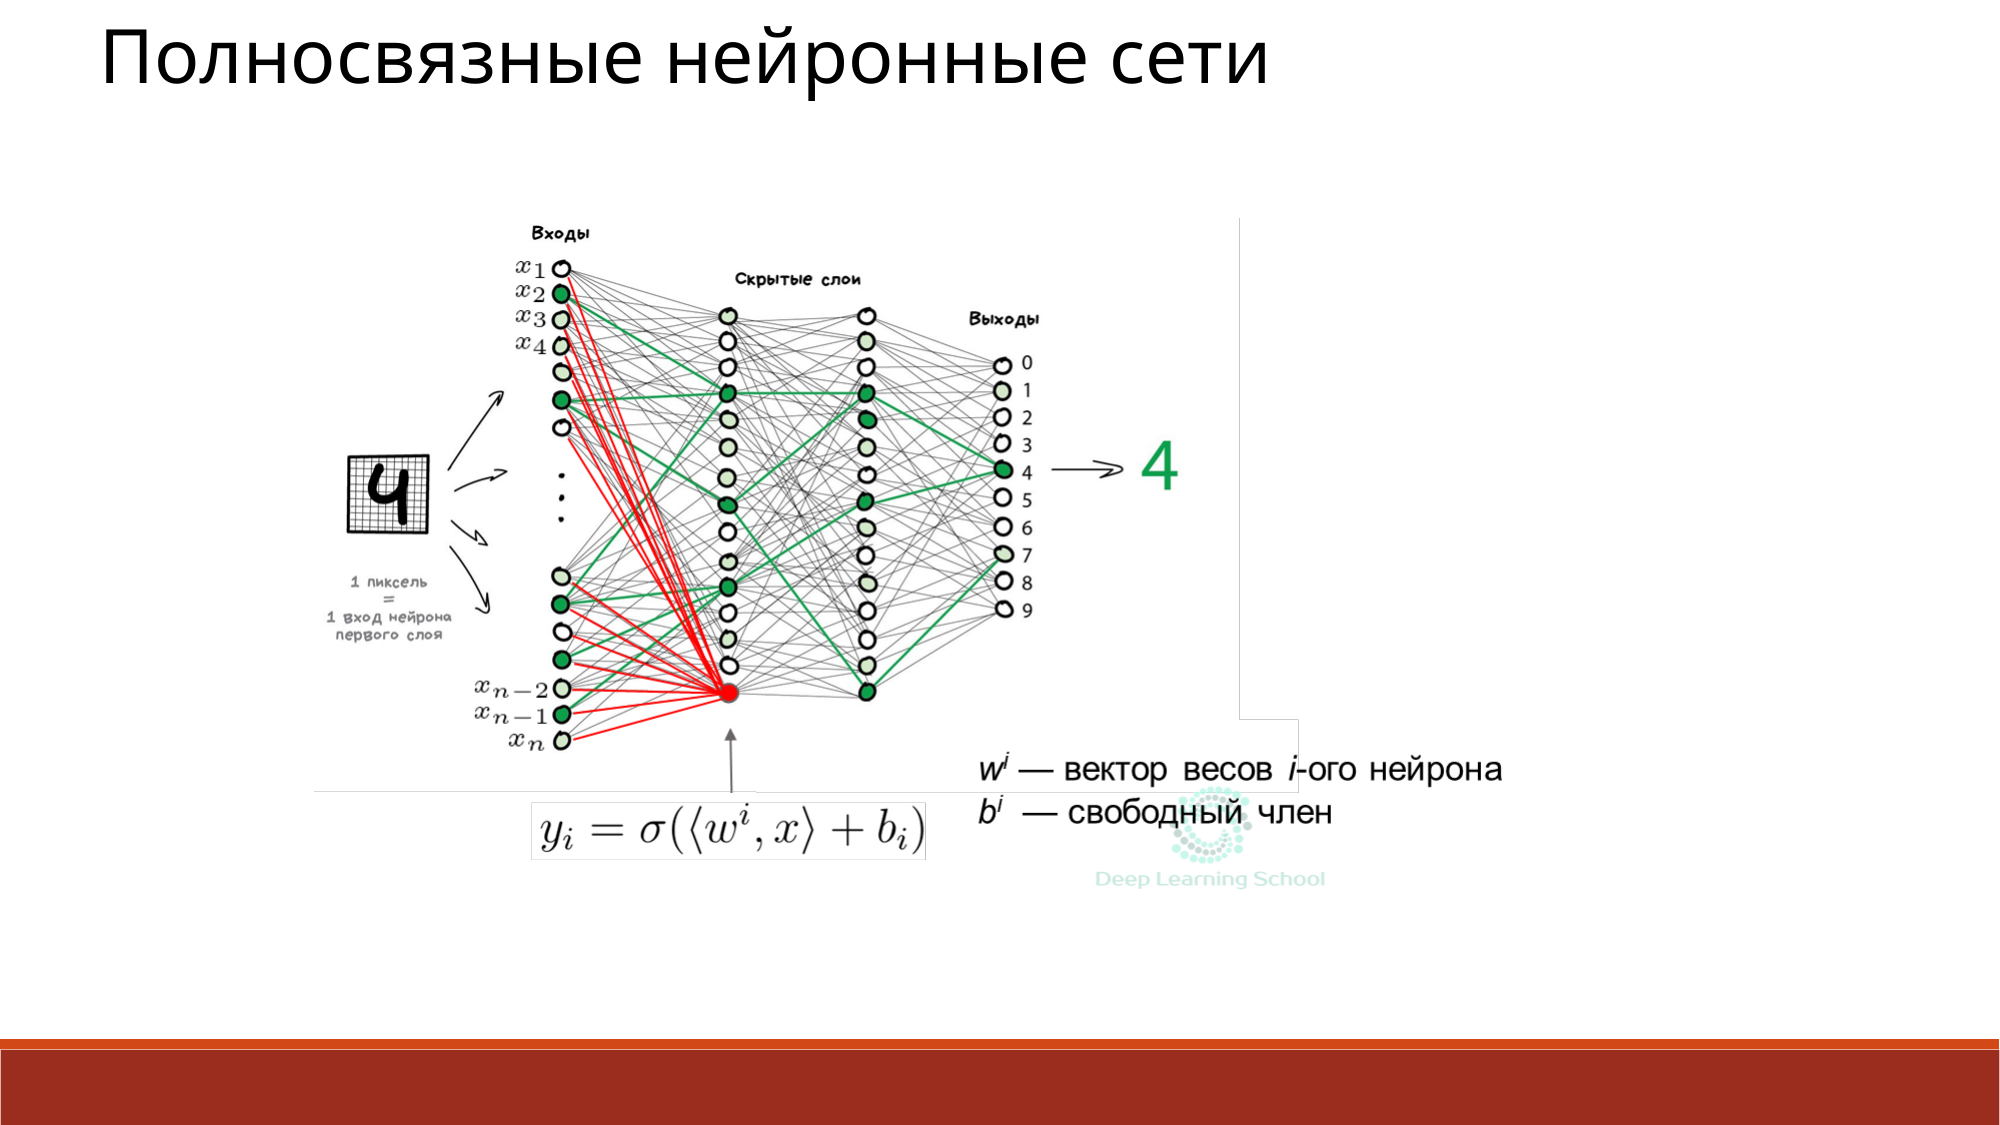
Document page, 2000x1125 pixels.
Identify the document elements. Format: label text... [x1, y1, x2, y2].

text_box Полносвязные нейронные сети [0, 1, 1997, 106]
picture [314, 218, 1686, 918]
